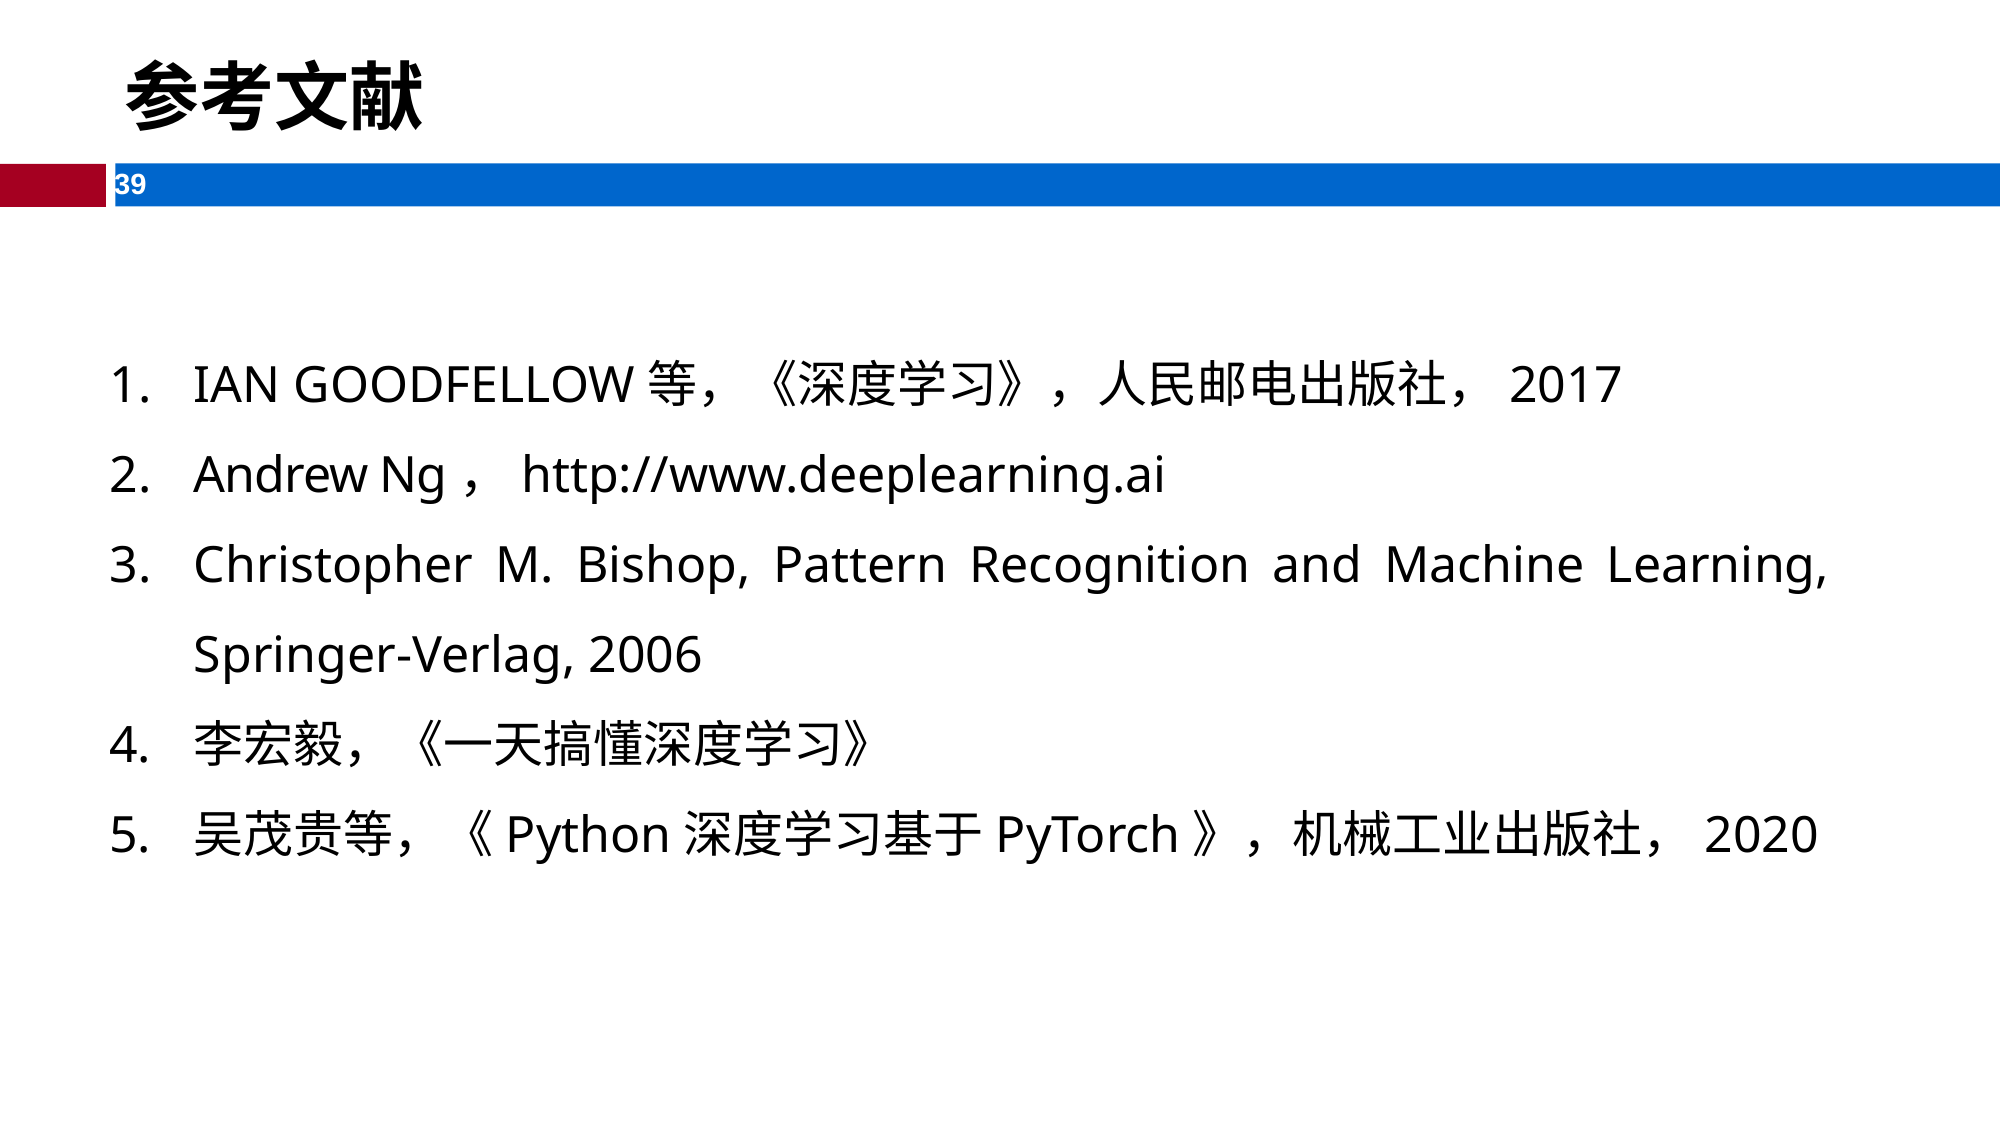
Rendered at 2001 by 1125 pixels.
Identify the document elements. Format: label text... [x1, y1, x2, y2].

title 参考文献 [109, 38, 2000, 150]
text_box IAN GOODFELLOW等，《深度学习》，人民邮电出版社，2017 Andrew Ng，http://www.deeplearning.ai Christopher M. Bishop, Pattern Recognition and Machine Learning, Springer-Verlag, 2006 李宏毅，《一天搞懂深度学习》 吴茂贵等，《Python深度学习基于PyTorch》，机械工业出版社，2020 [94, 315, 1845, 871]
